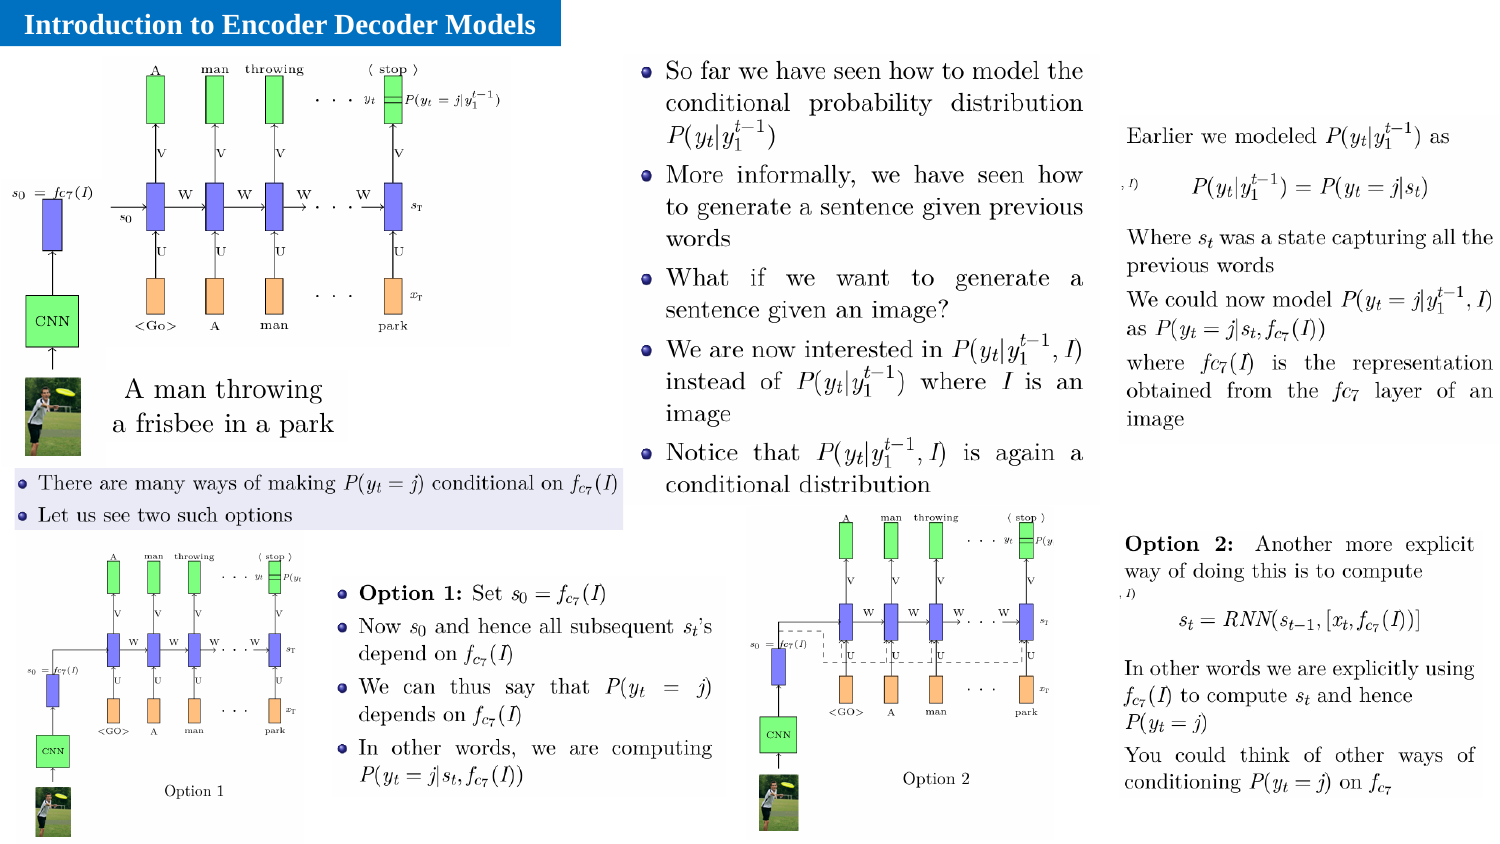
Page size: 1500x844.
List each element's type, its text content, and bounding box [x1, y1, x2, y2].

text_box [1, 55, 511, 467]
picture [14, 54, 1100, 844]
picture [1118, 531, 1483, 799]
text_box Introduction to Encoder Decoder Models [0, 0, 561, 47]
picture [331, 576, 726, 797]
picture [746, 506, 1054, 840]
picture [1118, 115, 1499, 445]
